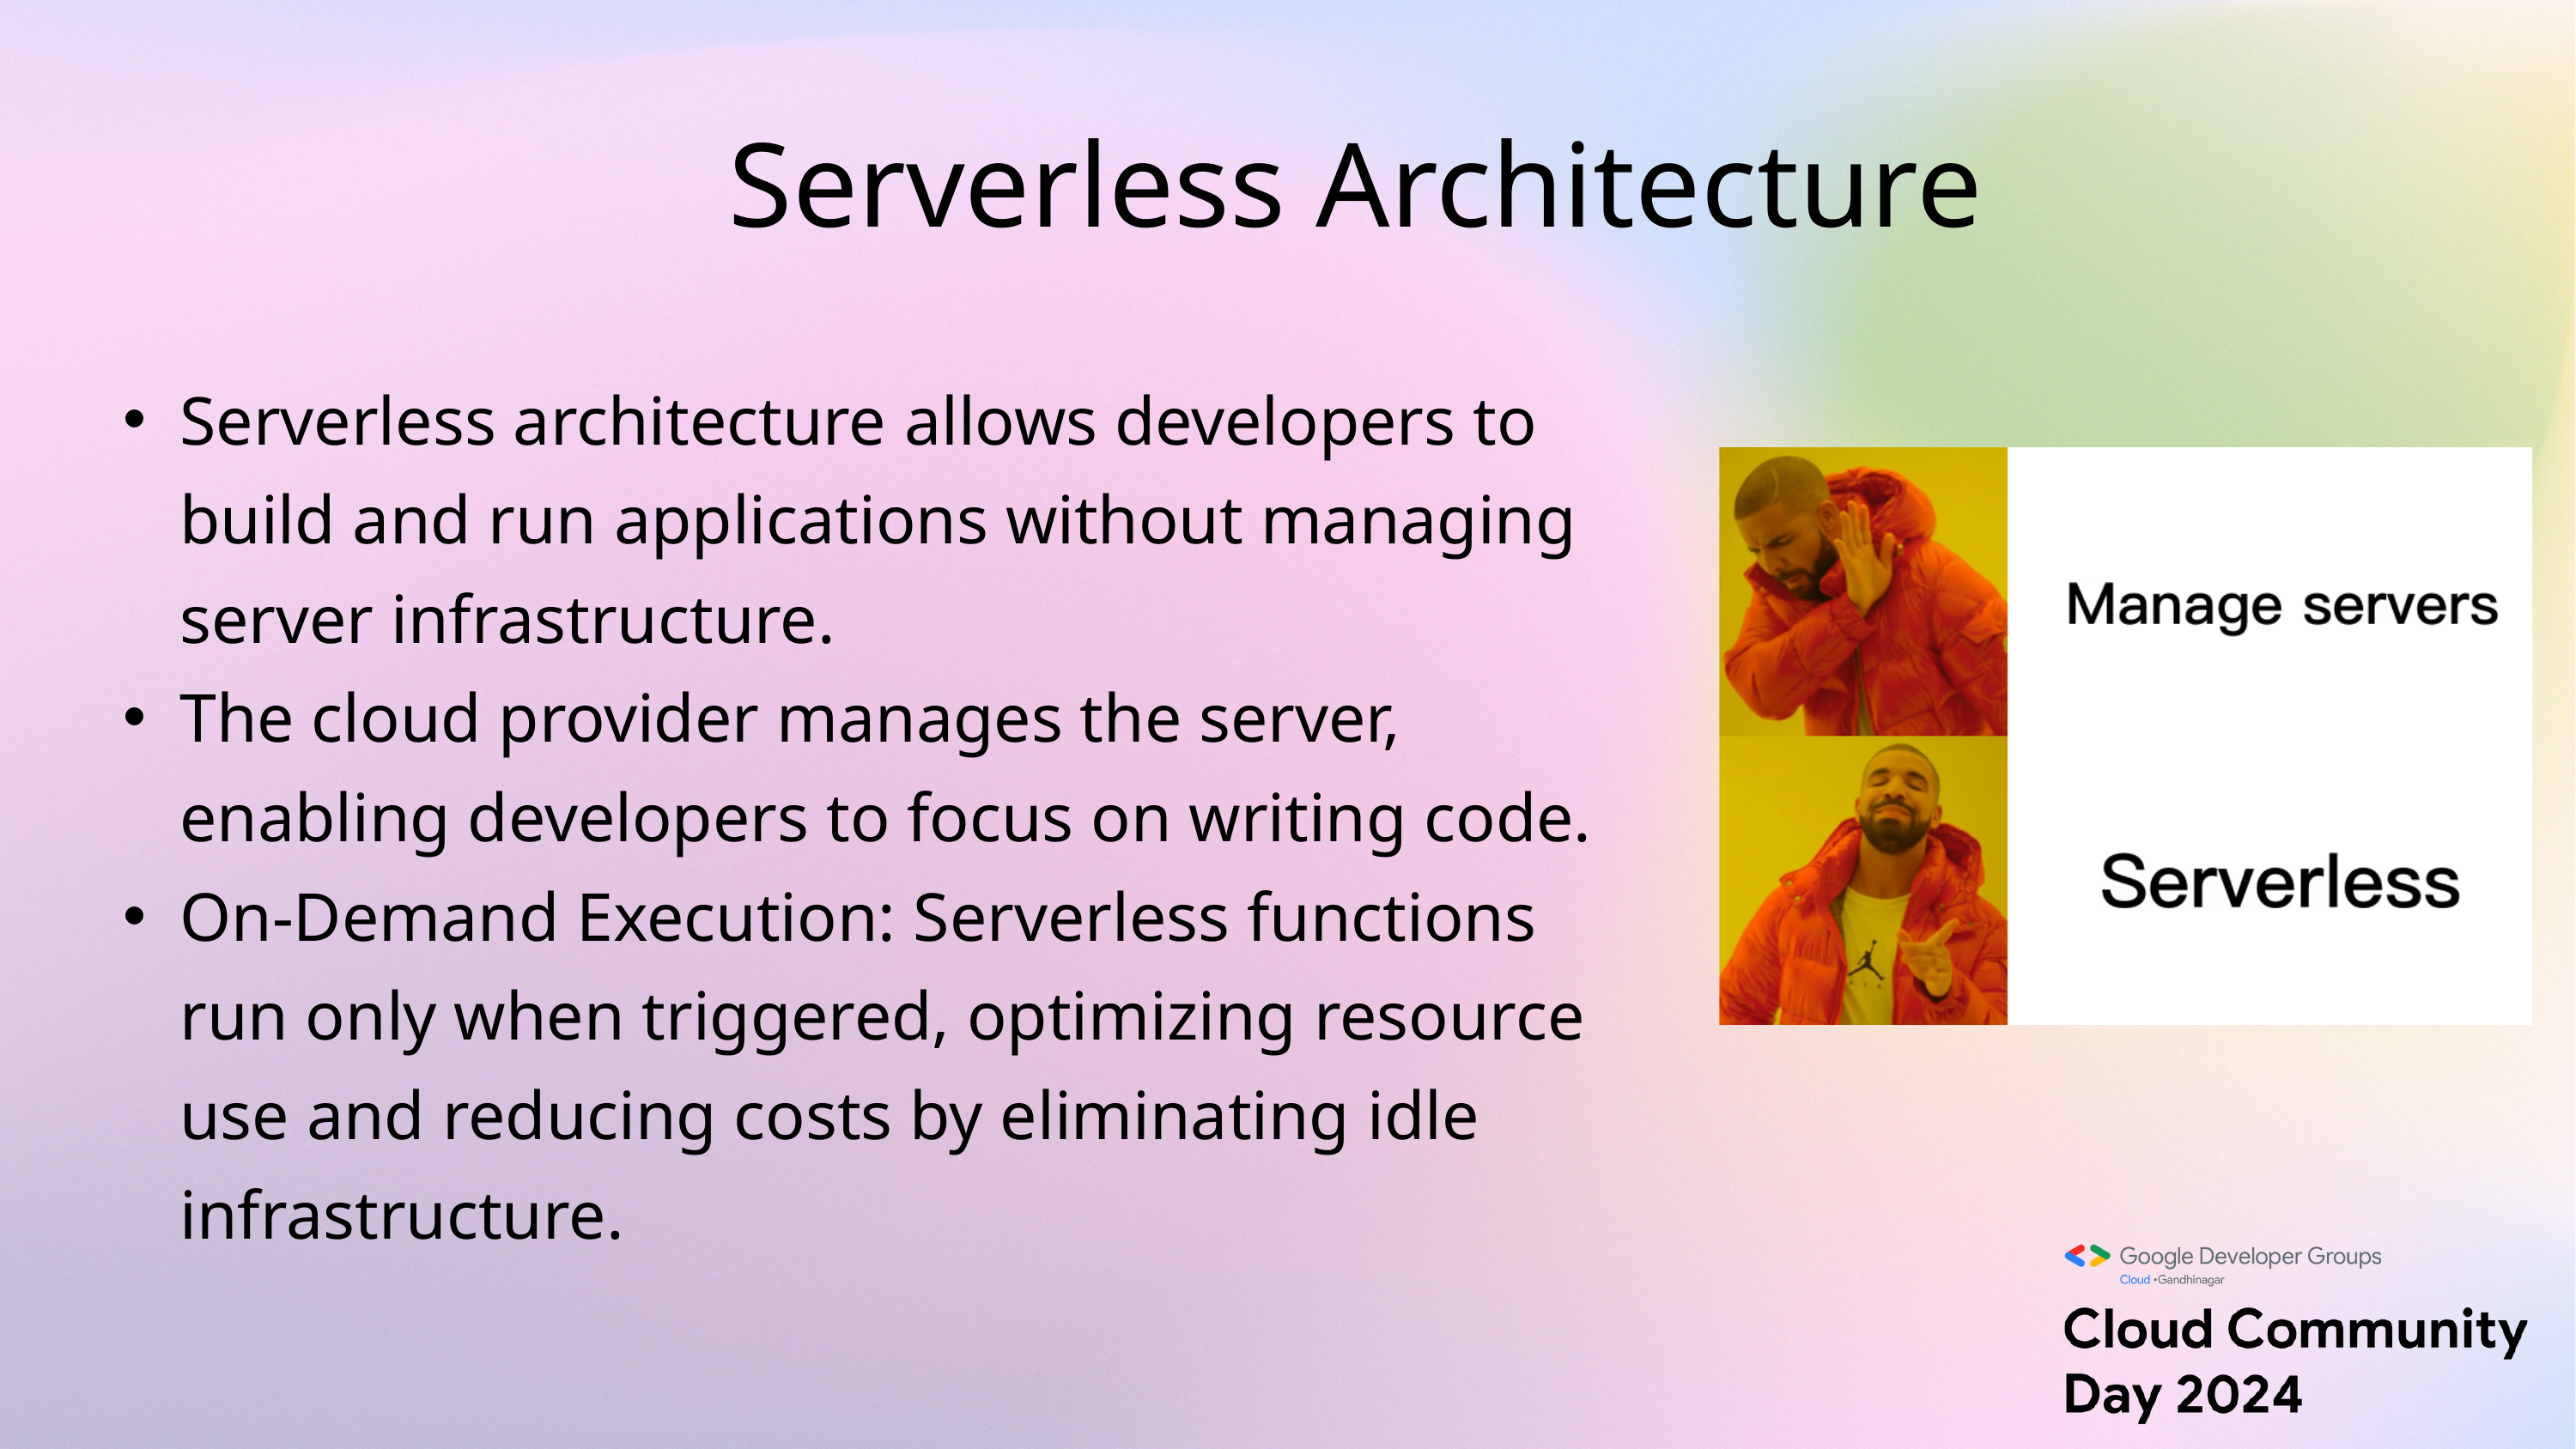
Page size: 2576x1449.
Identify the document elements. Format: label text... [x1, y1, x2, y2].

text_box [2064, 1244, 2528, 1424]
text_box Serverless architecture allows developers to build and run applications without managing server infrastructure. The cloud provider manages the server, enabling developers to focus on writing code. On-Demand Execution: Serverless functions run only when triggered, optimizing resource use and reducing costs by eliminating idle infrastructure. [67, 358, 1642, 1352]
text_box [0, 0, 2576, 1449]
text_box Serverless Architecture [651, 111, 2061, 251]
text_box [1719, 447, 2533, 1025]
